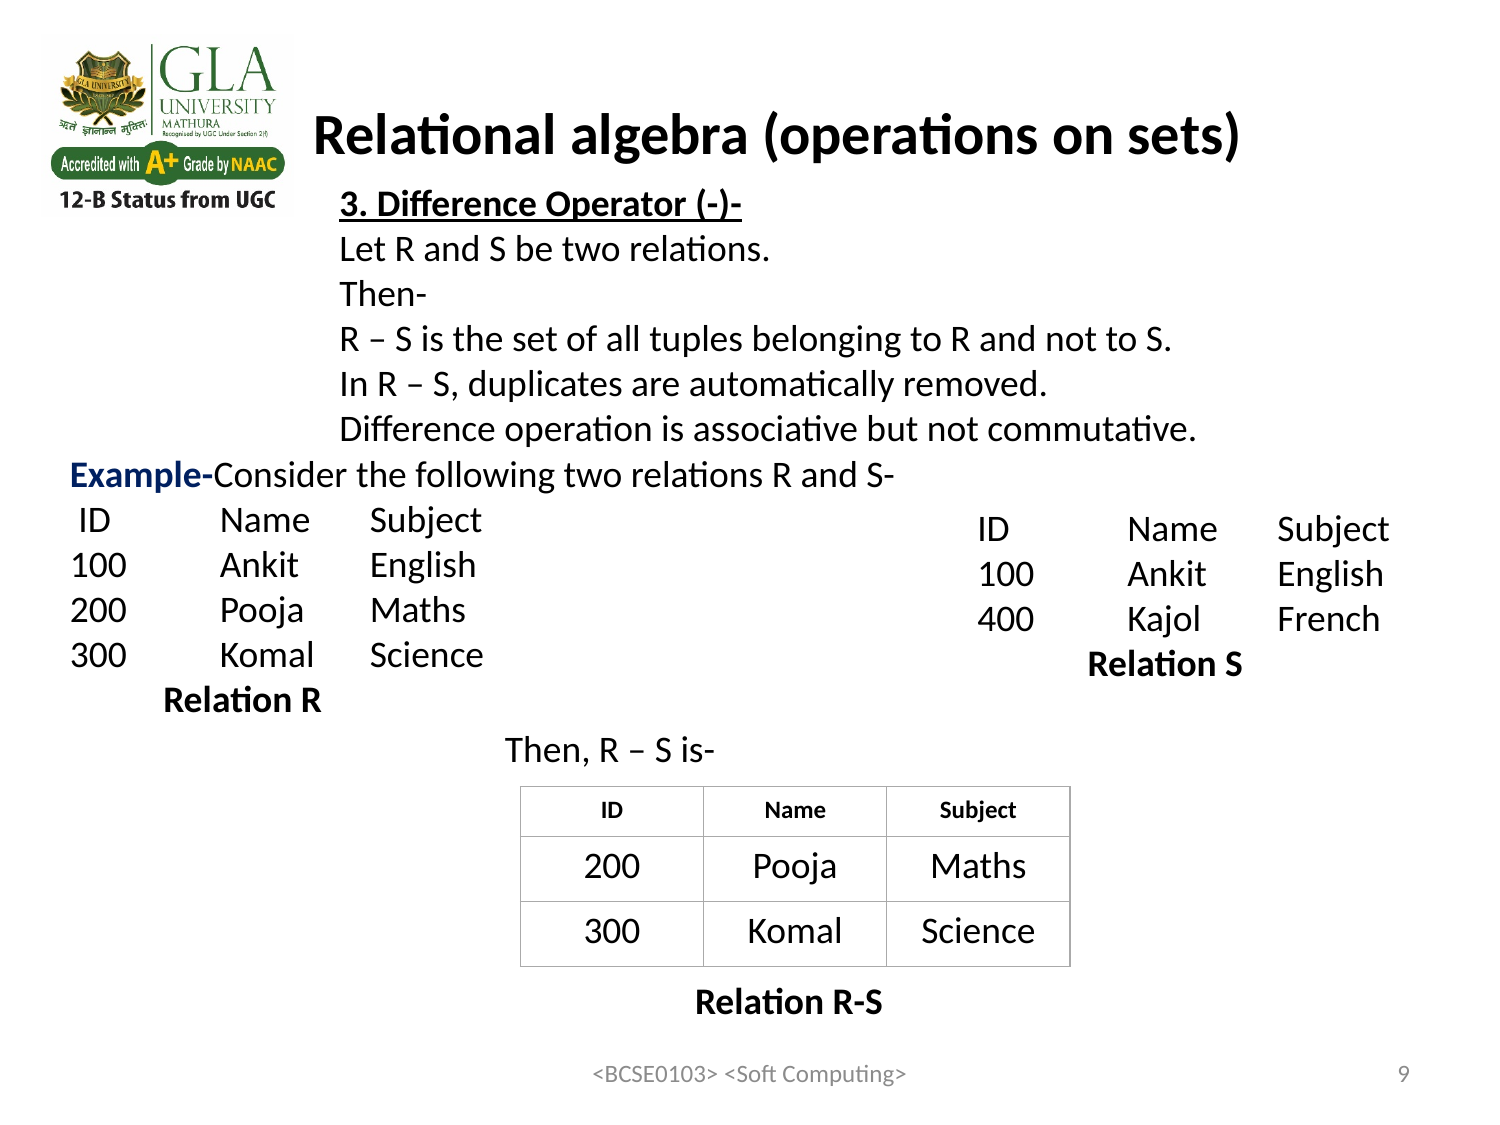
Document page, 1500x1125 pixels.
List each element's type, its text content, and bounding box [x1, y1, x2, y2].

text_box 3. Difference Operator (-)- Let R and S be two relations. Then- R – S is the set of all tuples belonging to R and not to S. In R – S, duplicates are automatically removed. Difference operation is associative but not commutative. [324, 172, 1471, 496]
table_cell Science [887, 902, 1069, 966]
table_cell 300 [521, 902, 703, 966]
table_header Name [704, 787, 886, 836]
table_header ID [521, 787, 703, 836]
title Relational algebra (operations on sets) [291, 37, 1499, 225]
table_cell 200 [521, 837, 703, 901]
picture [40, 34, 294, 217]
text_box ID Name Subject 100 Ankit English 400 Kajol French Relation S [962, 496, 1500, 692]
table_header Subject [887, 787, 1069, 836]
text_box Then, R – S is- [490, 717, 1010, 823]
footer <BCSE0103> <Soft Computing> [512, 1042, 988, 1103]
table_cell Komal [704, 902, 886, 966]
table_cell Pooja [704, 837, 886, 901]
slide_number 9 [1074, 1042, 1425, 1103]
text_box Example-Consider the following two relations R and S- ID Name Subject 100 Ankit English 200 Pooja Maths 300 Komal Science Relation R [55, 442, 986, 728]
text_box Relation R-S [680, 969, 898, 1030]
table_cell Maths [887, 837, 1069, 901]
